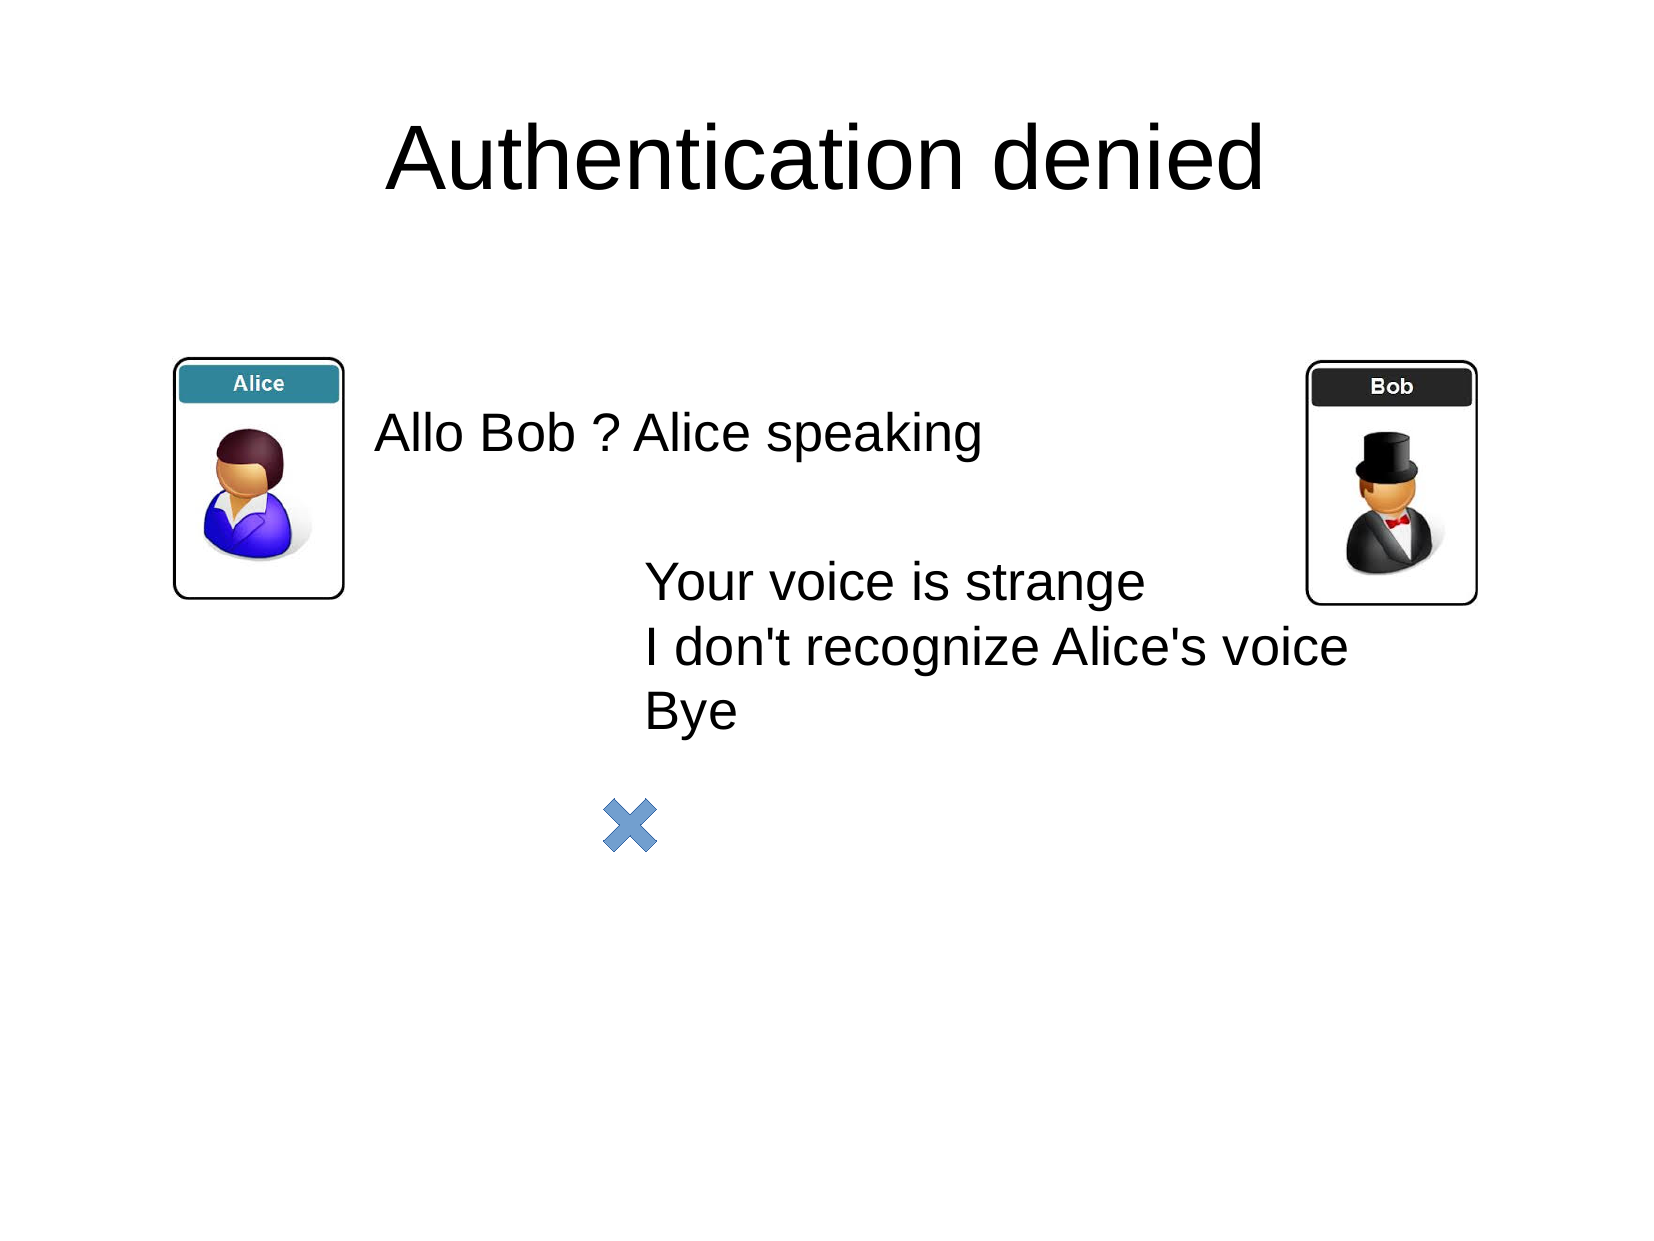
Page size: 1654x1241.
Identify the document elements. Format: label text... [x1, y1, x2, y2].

title Authentication denied [82, 49, 1571, 257]
text_box Allo Bob ? Alice speaking [360, 389, 1000, 470]
text_box [603, 798, 657, 852]
text_box Your voice is strange I don't recognize Alice's voice Bye [630, 538, 1366, 749]
picture [1304, 359, 1478, 606]
picture [172, 356, 345, 601]
